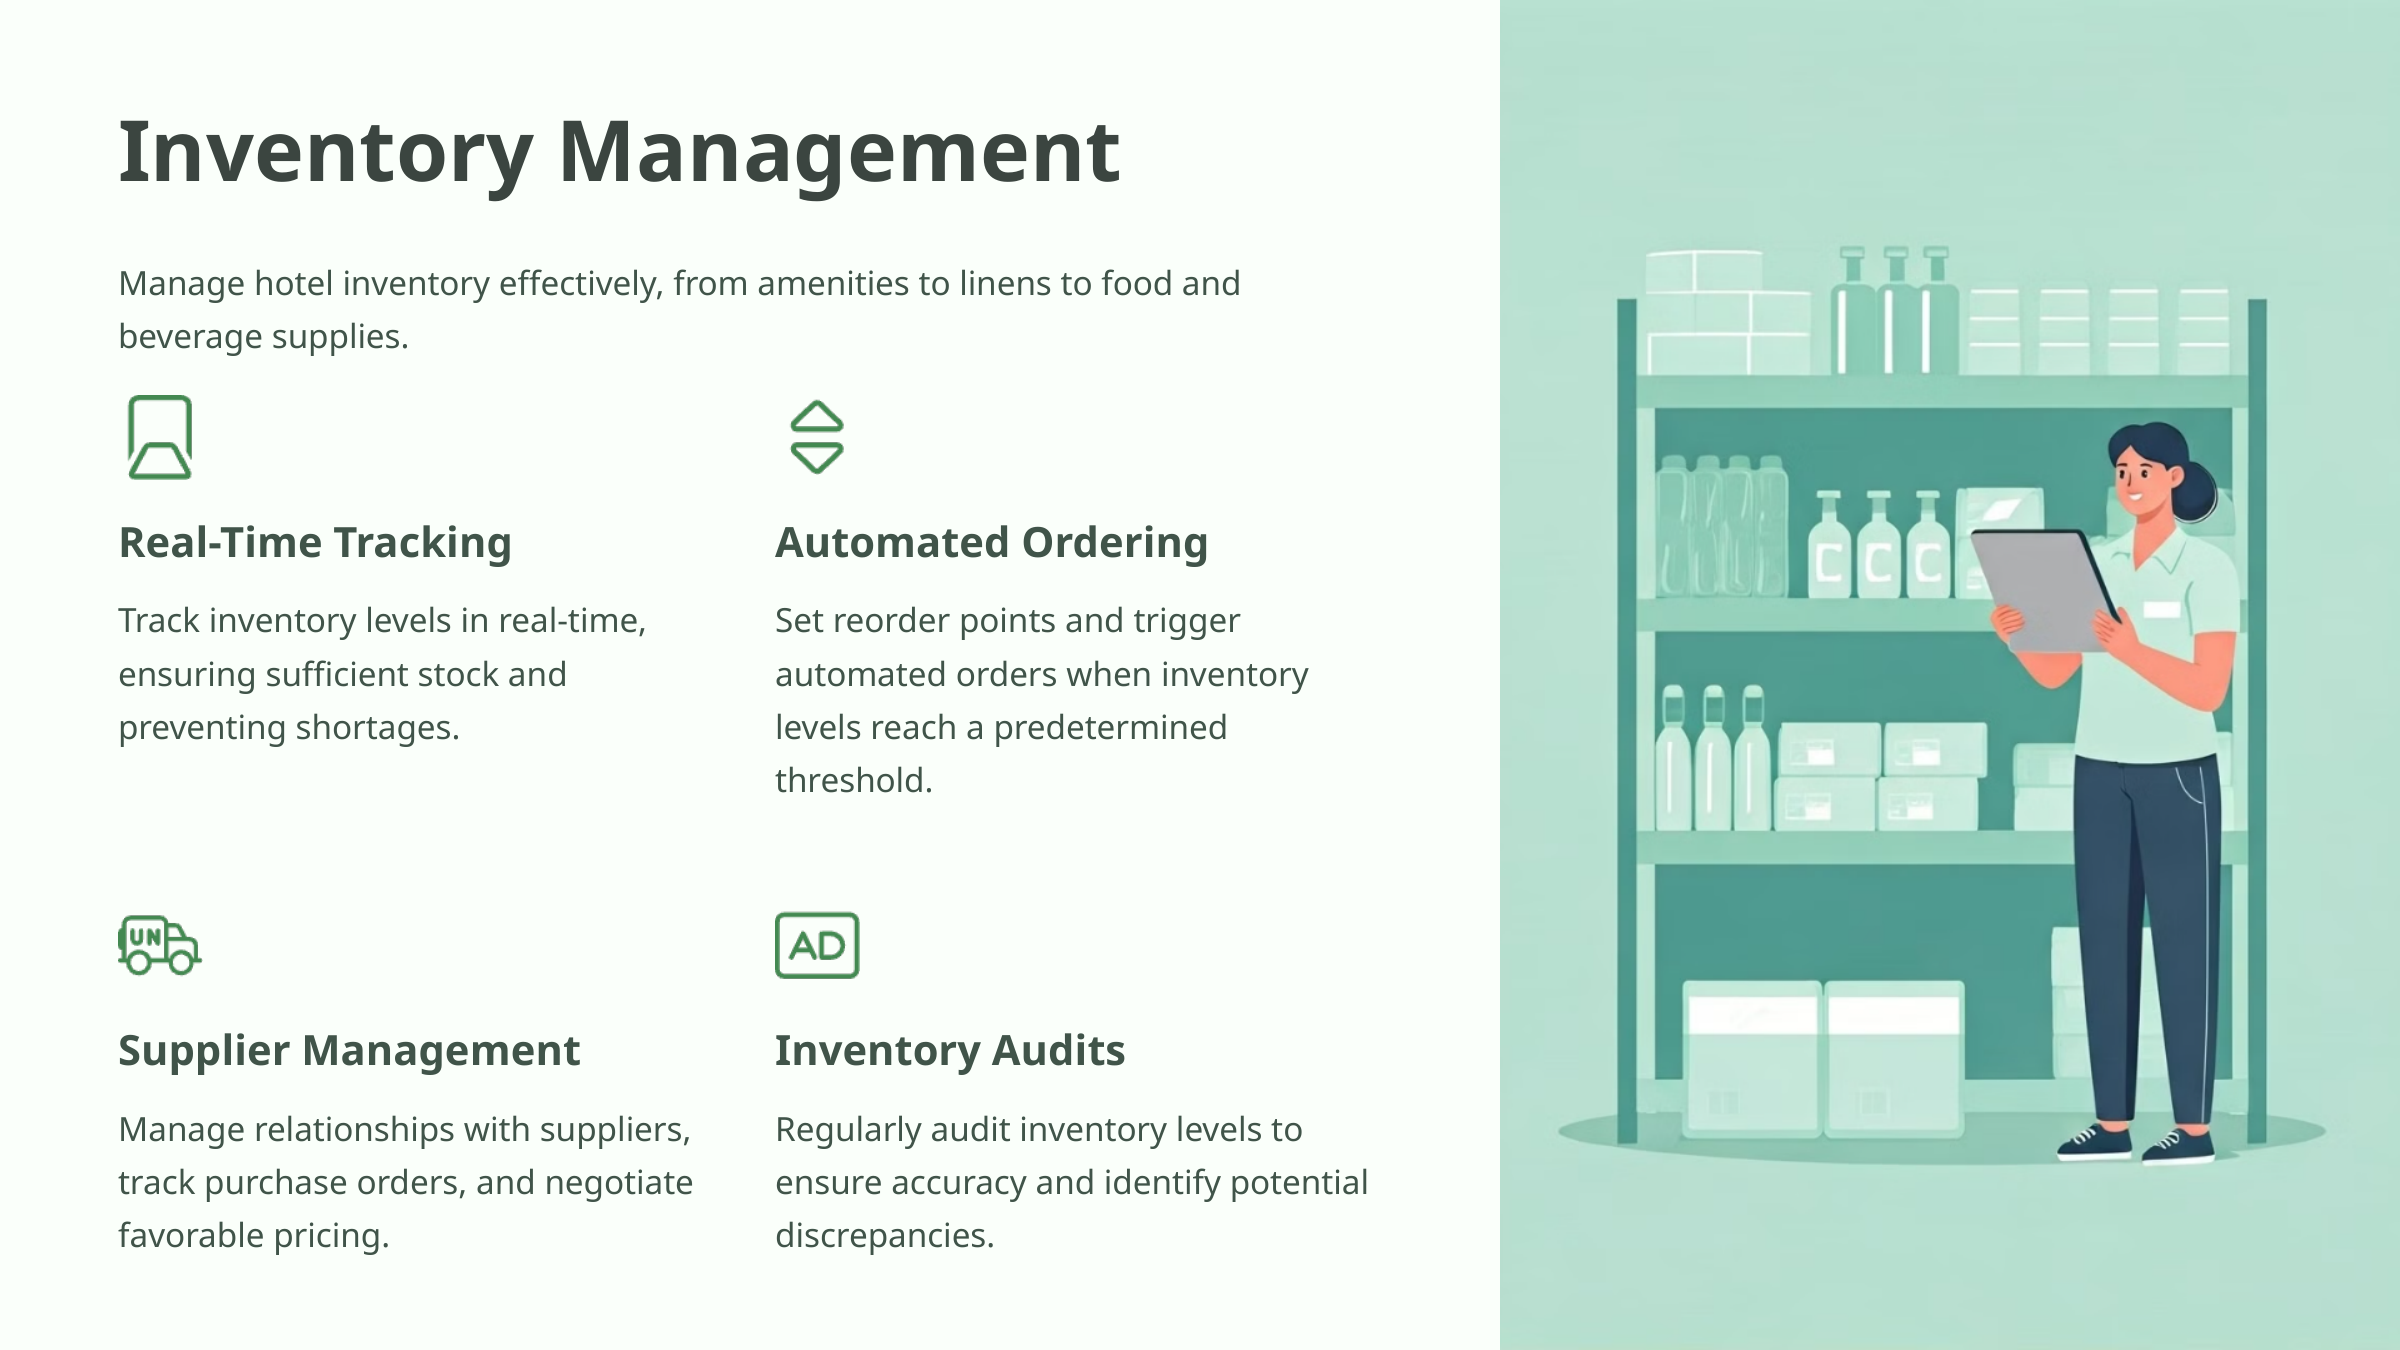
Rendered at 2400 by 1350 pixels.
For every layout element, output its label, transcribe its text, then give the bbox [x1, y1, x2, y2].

picture [1499, 0, 2400, 1350]
picture [775, 395, 860, 480]
picture [775, 903, 860, 989]
text_box Real-Time Tracking [118, 513, 546, 567]
text_box Manage hotel inventory effectively, from amenities to linens to food and beverage supplies. [118, 249, 1382, 358]
text_box Automated Ordering [775, 513, 1221, 567]
text_box Manage relationships with suppliers, track purchase orders, and negotiate favorable pricing. [118, 1094, 725, 1257]
text_box Inventory Audits [775, 1021, 1198, 1075]
text_box Regularly audit inventory levels to ensure accuracy and identify potential discrepancies. [775, 1094, 1382, 1257]
text_box Supplier Management [118, 1021, 591, 1075]
text_box Track inventory levels in real-time, ensuring sufficient stock and preventing shortages. [118, 586, 725, 749]
picture [118, 903, 203, 989]
picture [118, 395, 203, 480]
text_box Set reorder points and trigger automated orders when inventory levels reach a predetermined threshold. [775, 586, 1382, 803]
text_box Inventory Management [118, 92, 1123, 199]
